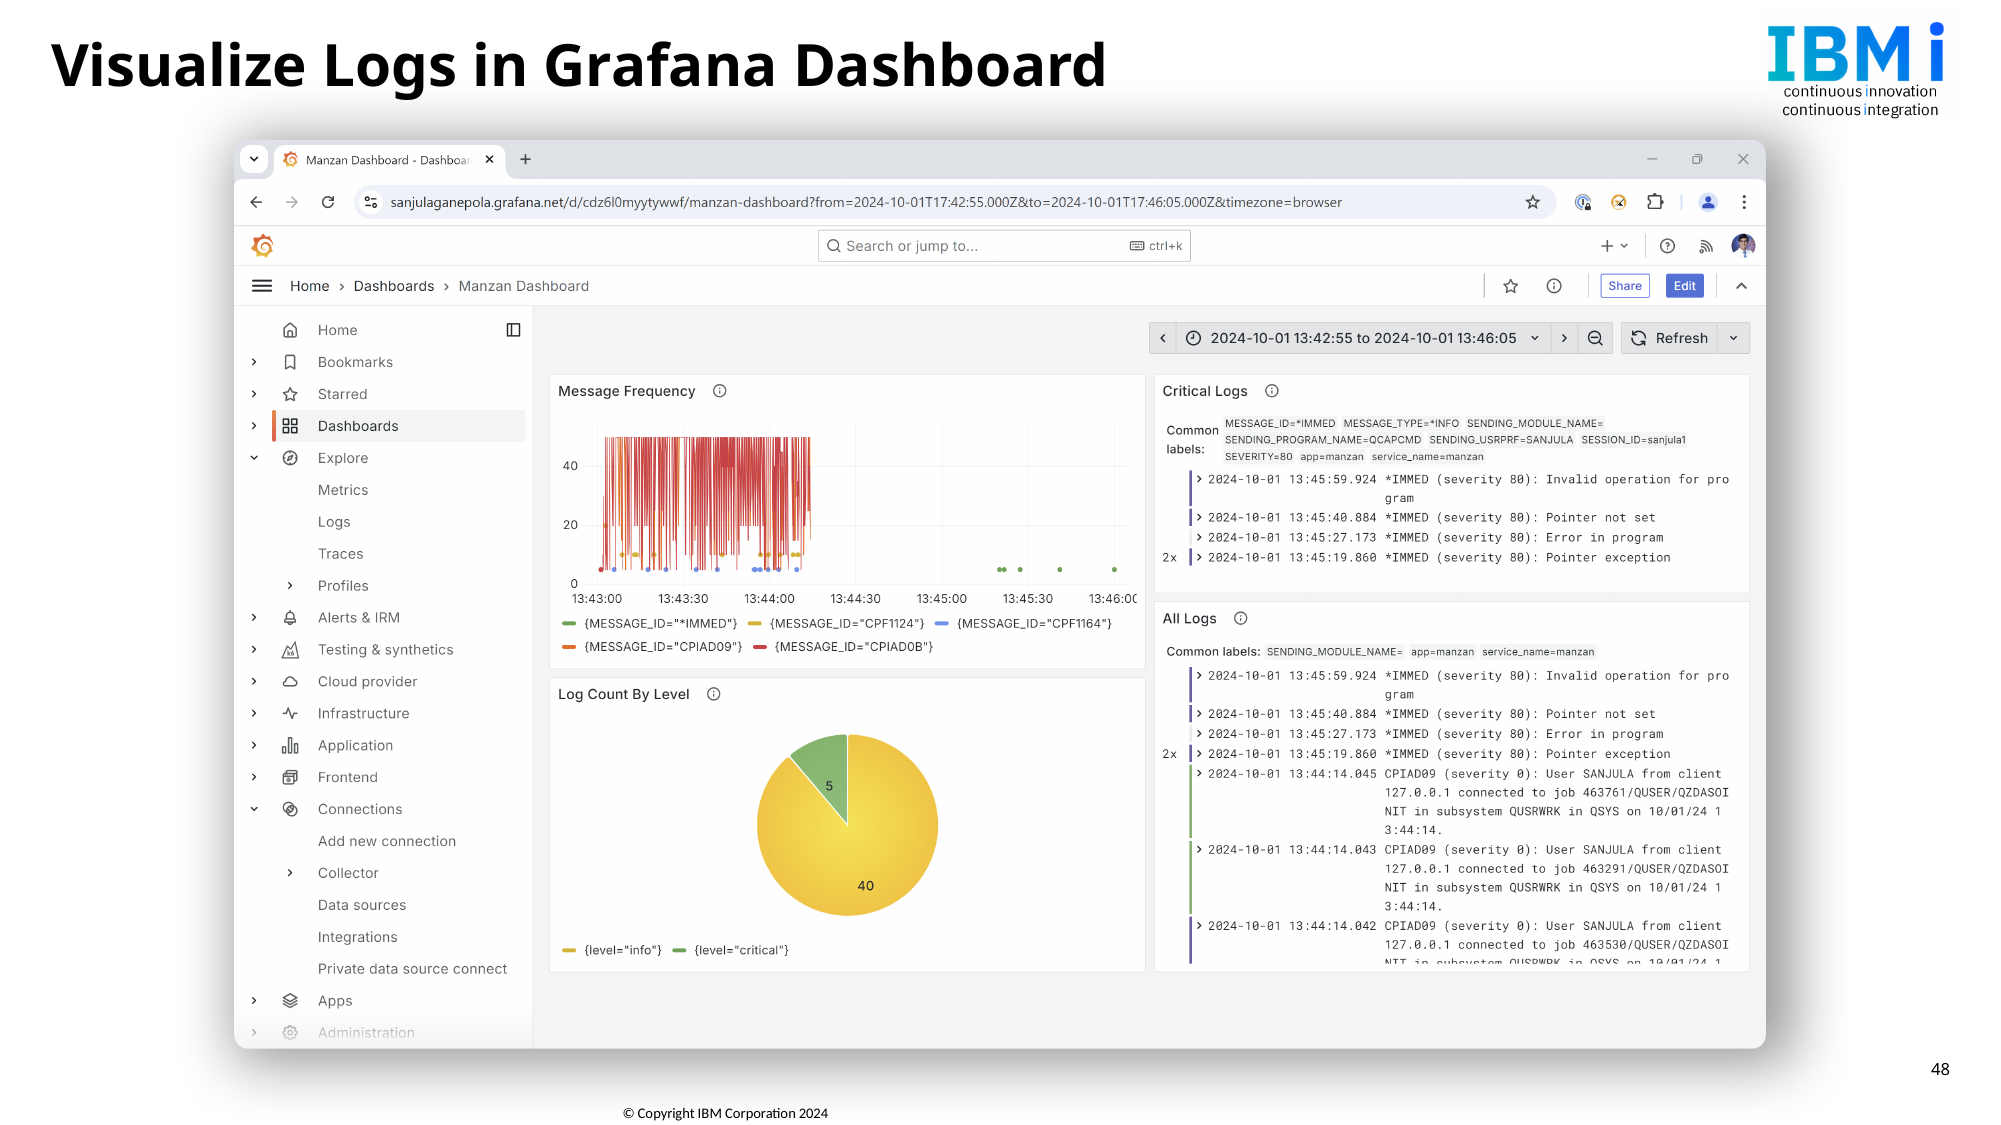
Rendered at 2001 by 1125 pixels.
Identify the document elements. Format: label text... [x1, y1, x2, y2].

text_box Visualize Logs in Grafana Dashboard [50, 36, 1721, 101]
text_box [234, 139, 1766, 1049]
slide_number 48 [1500, 1055, 1950, 1086]
picture [1761, 5, 1961, 124]
